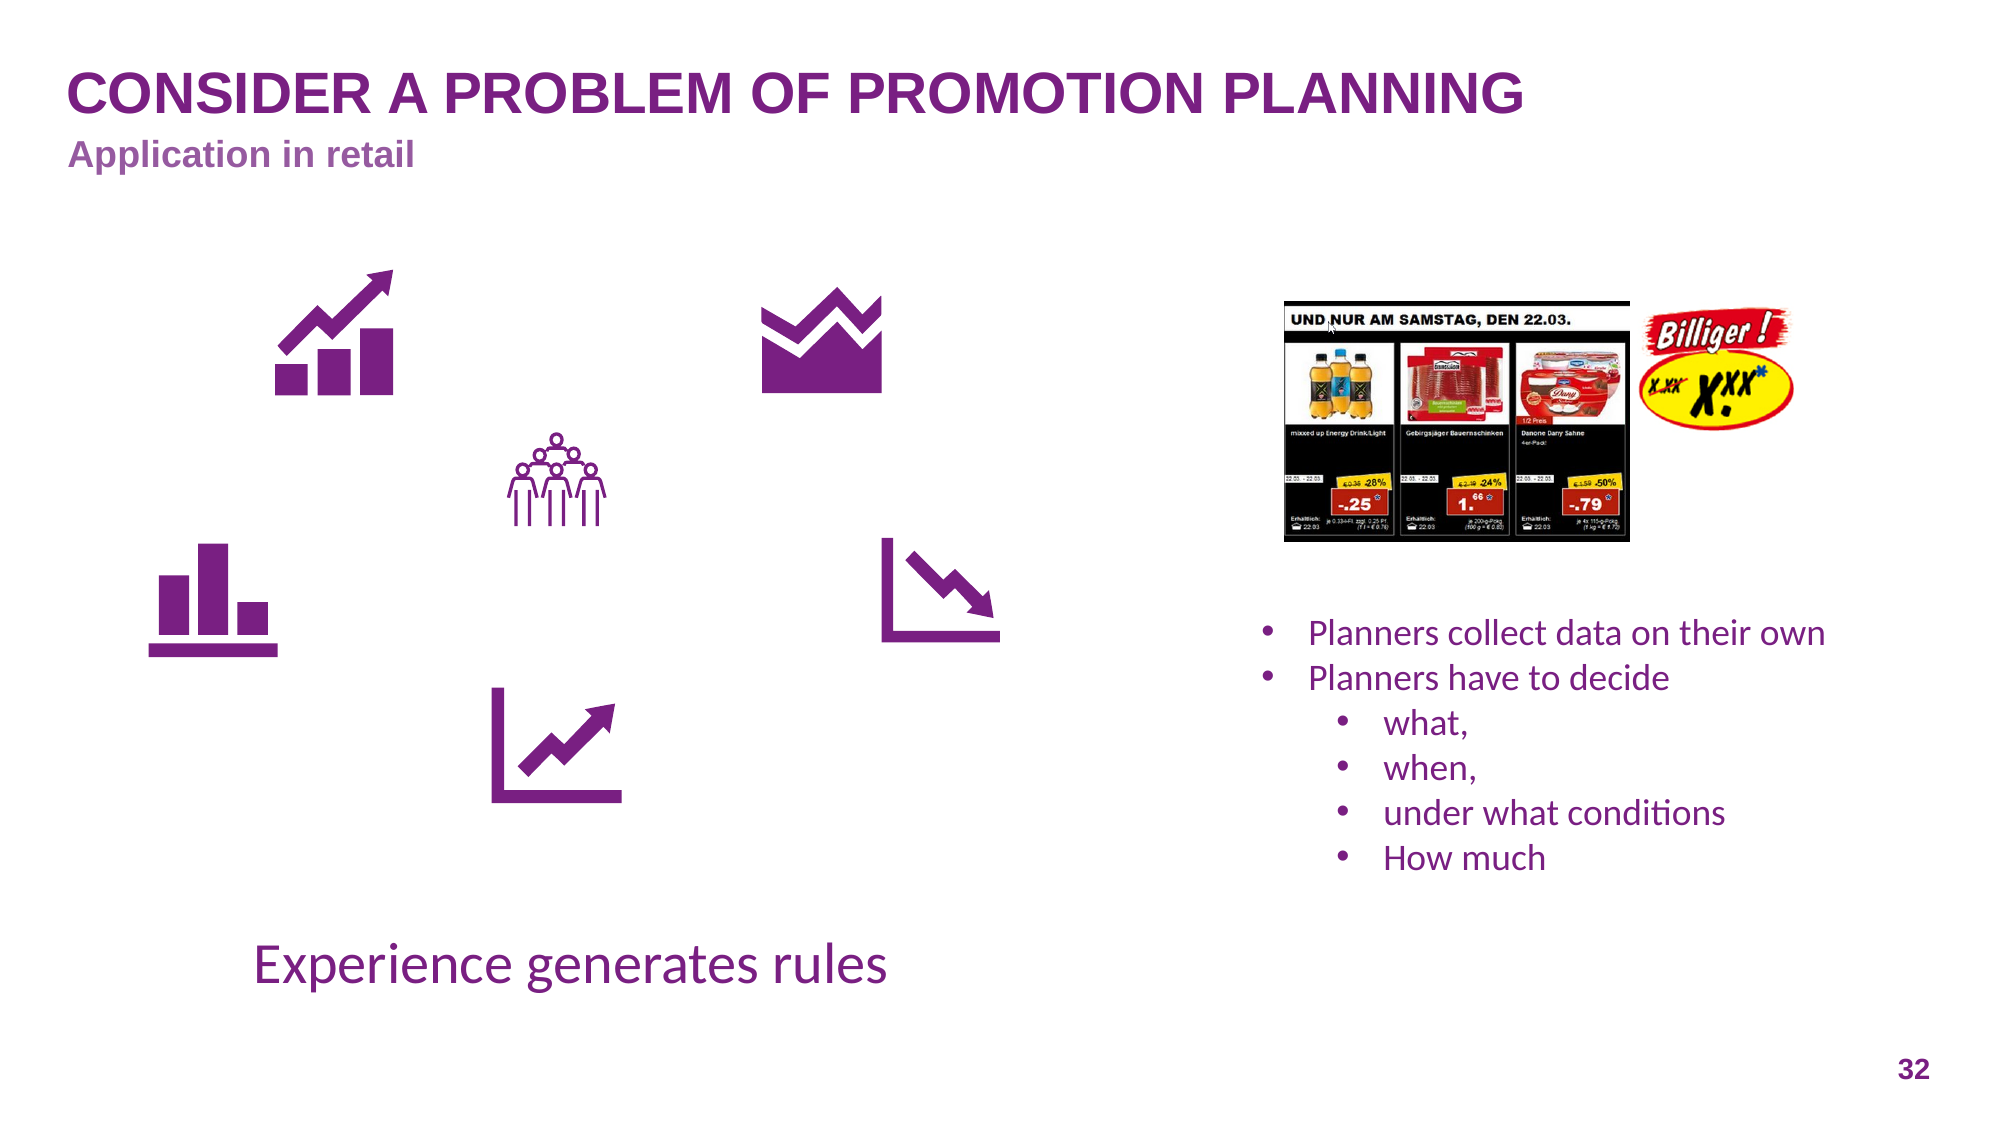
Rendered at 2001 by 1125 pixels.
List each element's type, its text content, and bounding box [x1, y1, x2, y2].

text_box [491, 687, 622, 804]
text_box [1284, 301, 1794, 543]
subtitle Application in retail [67, 121, 1929, 192]
text_box [506, 432, 607, 527]
slide_number 32 [1897, 1053, 1953, 1086]
text_box Planners collect data on their own Planners have to decide what, when, under what conditions How much [1261, 607, 1929, 1021]
text_box Experience generates rules [253, 925, 1000, 1029]
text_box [148, 543, 278, 658]
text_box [761, 286, 882, 394]
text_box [274, 269, 394, 396]
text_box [881, 537, 1001, 643]
title Consider a problem of promotion planning [66, 43, 1929, 126]
